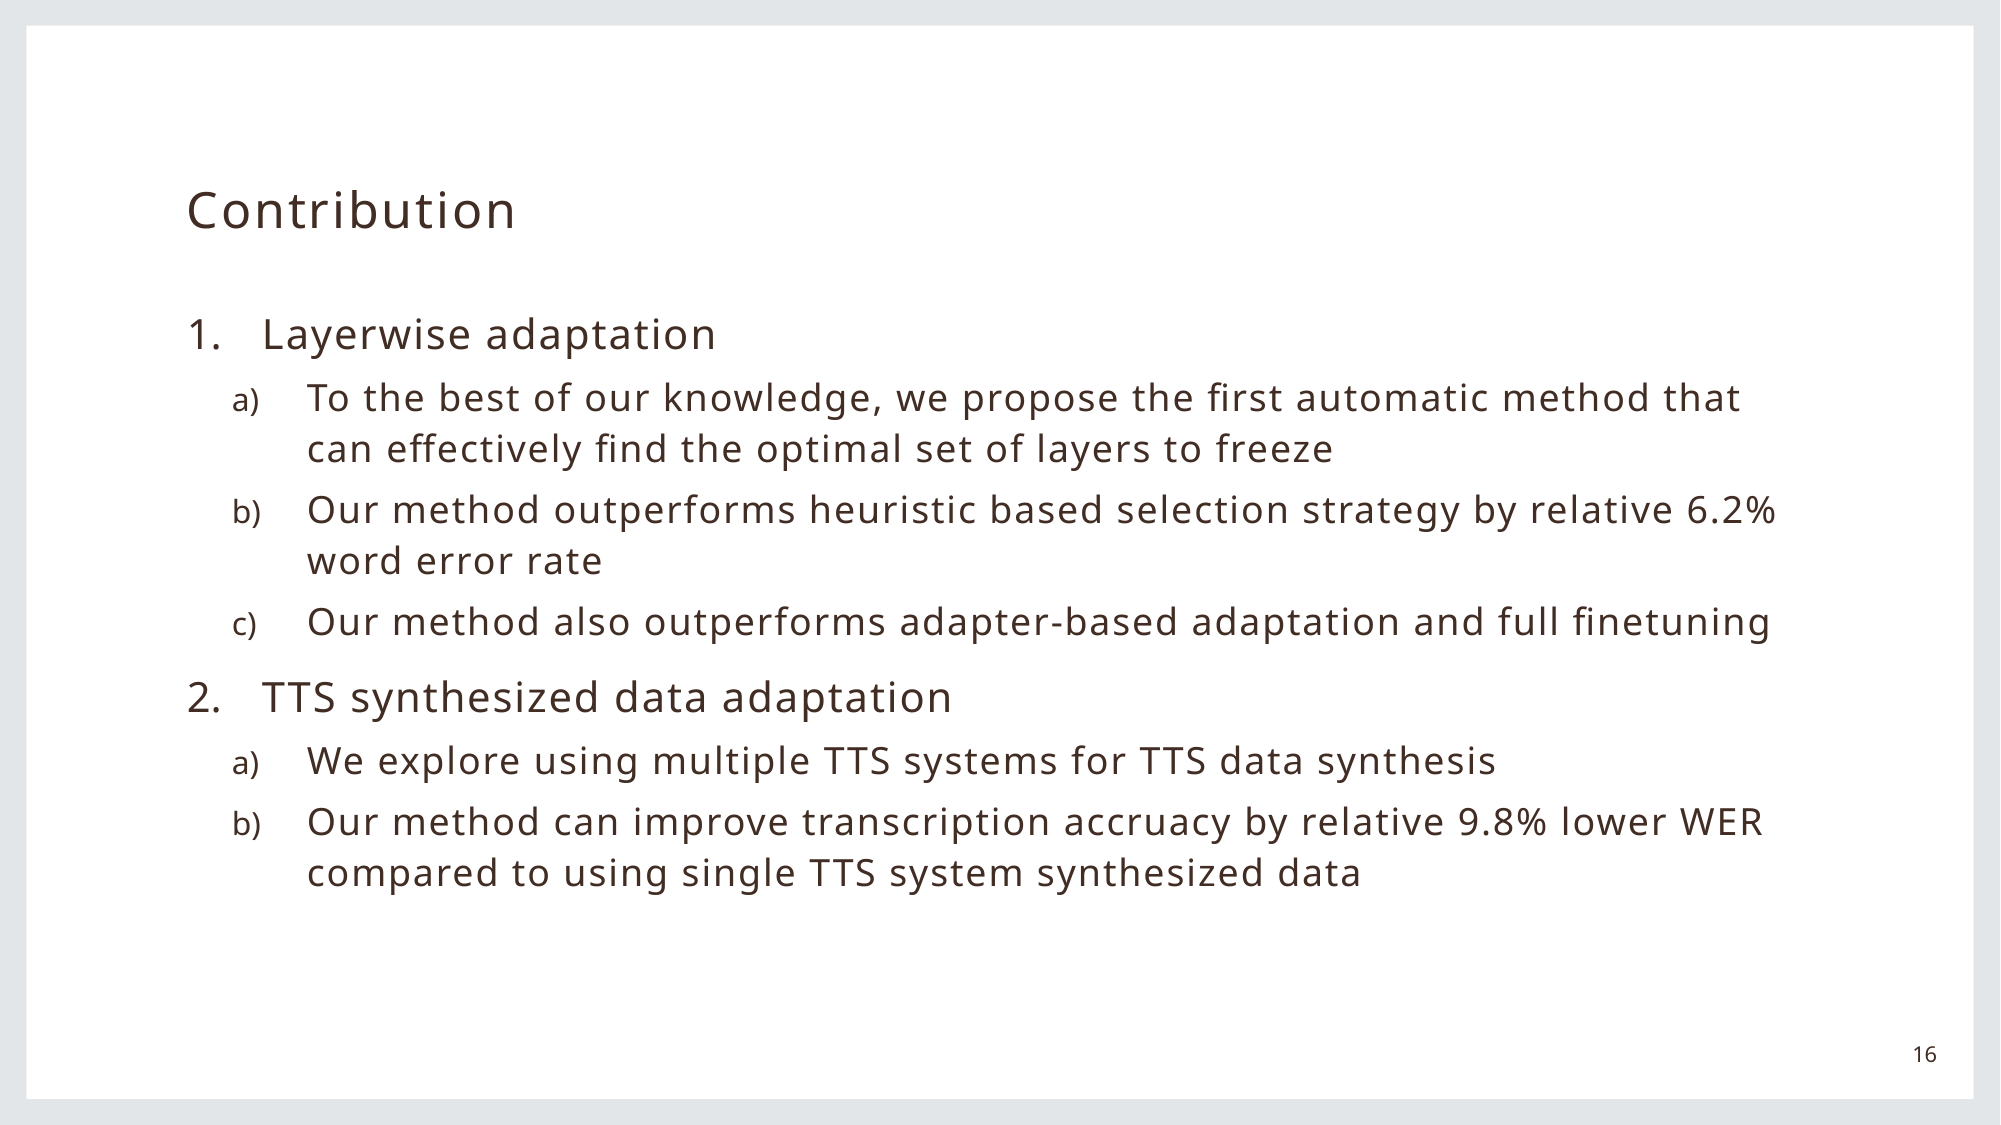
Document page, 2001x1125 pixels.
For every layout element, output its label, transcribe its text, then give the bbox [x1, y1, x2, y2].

list Layerwise adaptation To the best of our knowledge, we propose the first automatic method that can effectively find the optimal set of layers to freeze Our method outperforms heuristic based selection strategy by relative 6.2% word error rate Our method also outperforms adapter-based adaptation and full finetuning TTS synthesized data adaptation We explore using multiple TTS systems for TTS data synthesis Our method can improve transcription accruacy by relative 9.8% lower WER compared to using single TTS system synthesized data [168, 283, 1832, 935]
slide_number 16 [1869, 1024, 1956, 1085]
text_box Contribution [168, 140, 1832, 254]
